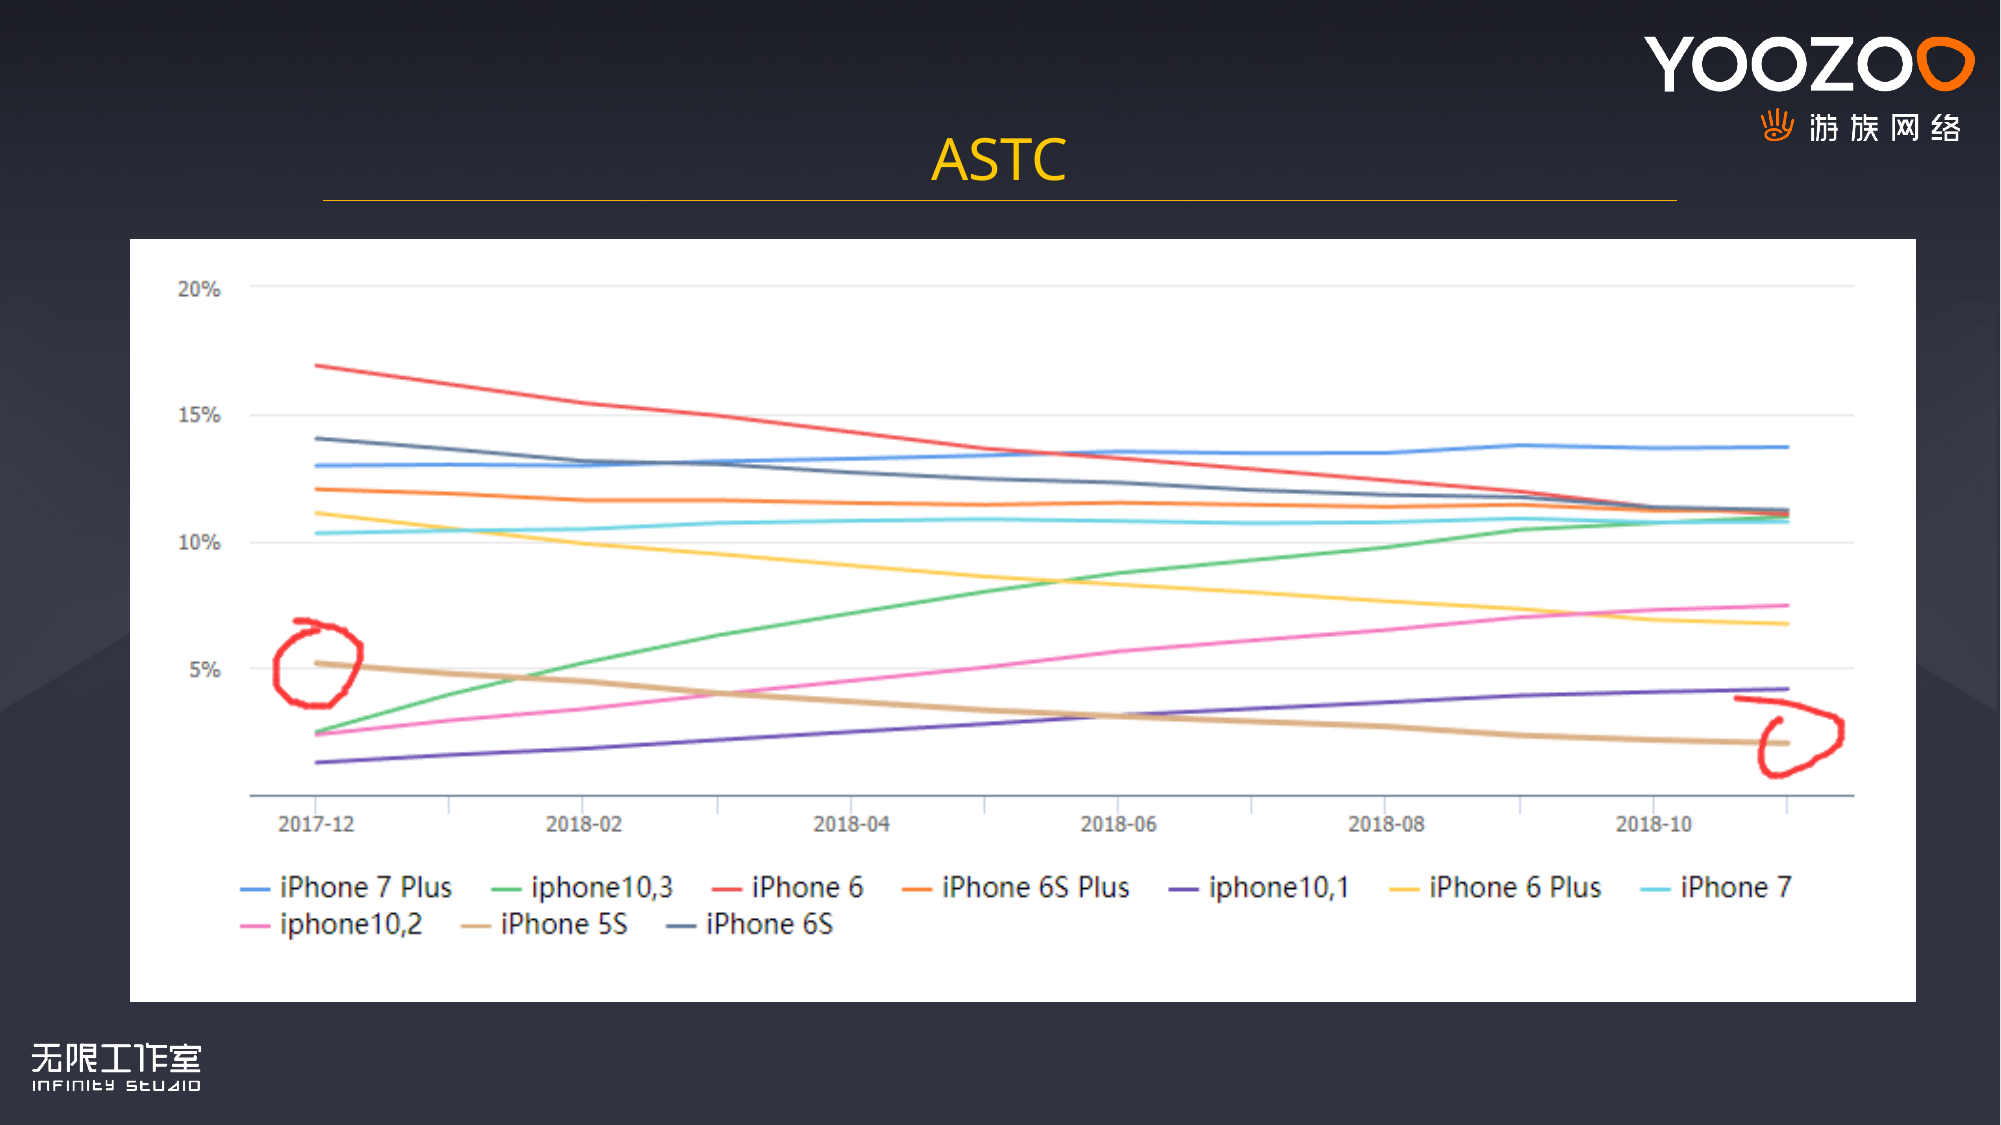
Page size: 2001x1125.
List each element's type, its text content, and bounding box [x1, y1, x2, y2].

picture [0, 0, 2001, 1125]
text_box ASTC [363, 114, 1637, 200]
